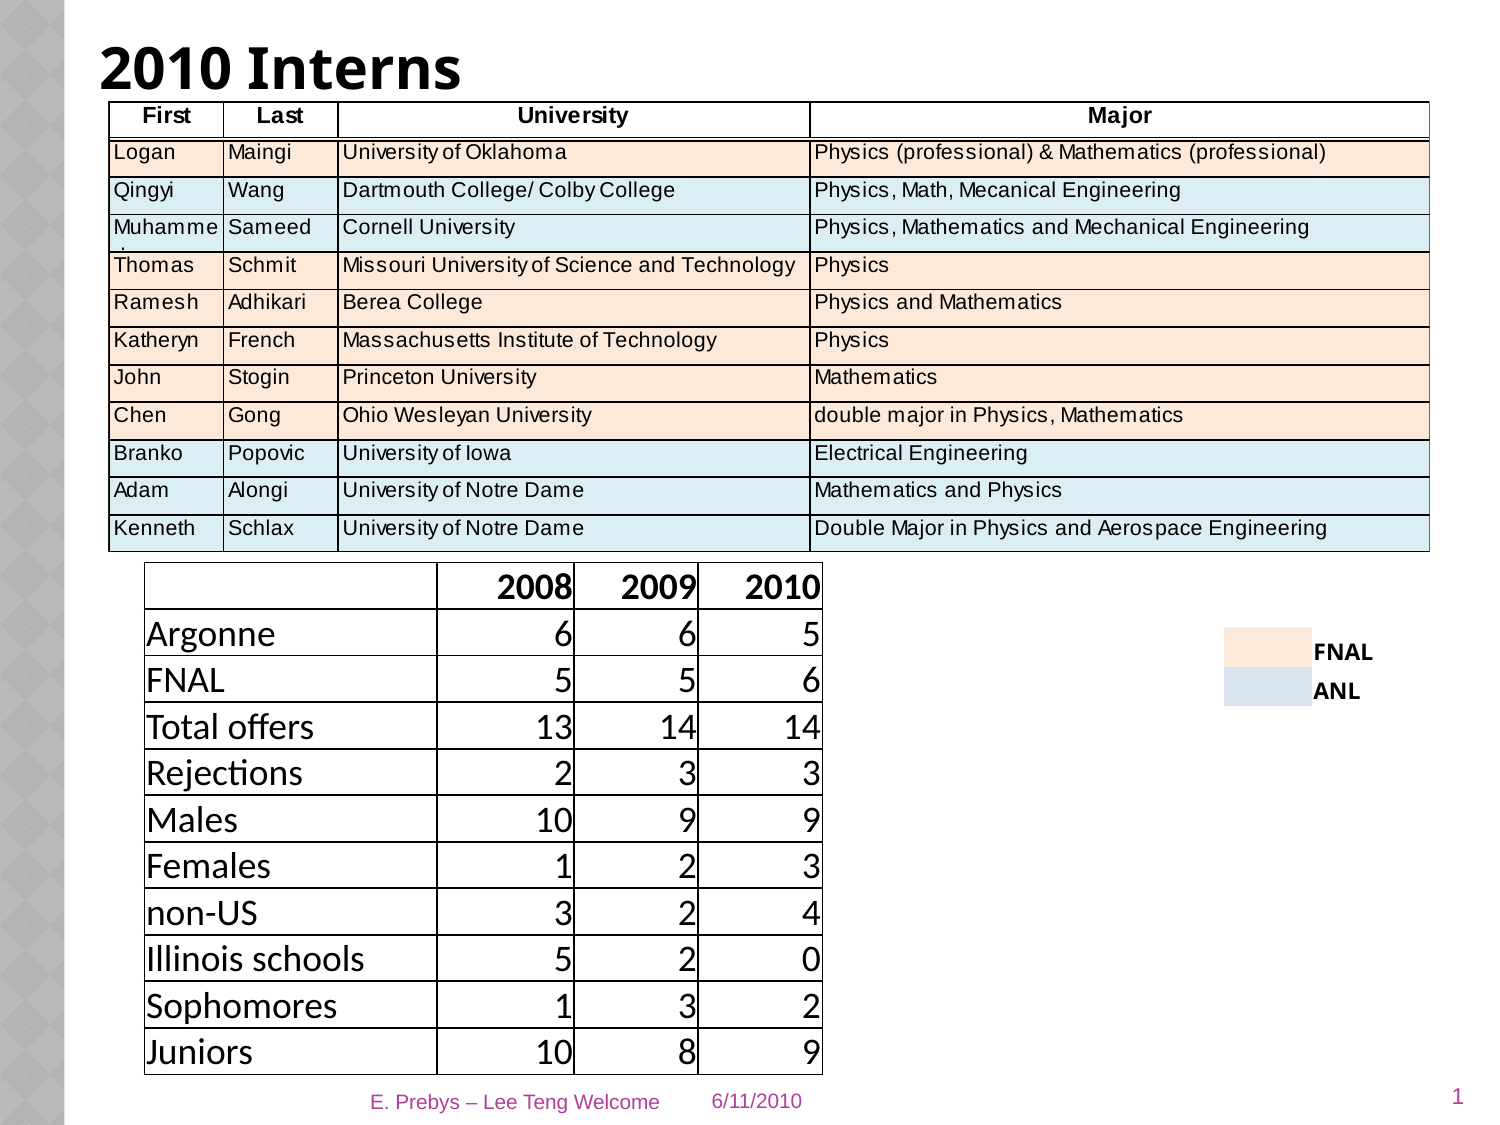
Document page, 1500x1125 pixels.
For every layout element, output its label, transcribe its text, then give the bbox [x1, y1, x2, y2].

table_cell 5 [438, 936, 573, 980]
table_cell 3 [699, 750, 822, 794]
footer E. Prebys – Lee Teng Welcome [75, 1075, 675, 1114]
table_cell 14 [575, 703, 697, 748]
table_cell Juniors [145, 1029, 436, 1074]
table_cell Sophomores [145, 982, 436, 1027]
table_cell 1 [438, 843, 573, 887]
table_cell 2 [438, 750, 573, 794]
table_cell 8 [575, 1029, 697, 1074]
table_cell 5 [575, 656, 697, 701]
table_cell 0 [699, 936, 822, 980]
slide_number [696, 1075, 1025, 1114]
table_cell 9 [699, 1029, 822, 1074]
table_header [1224, 627, 1312, 667]
table_cell Males [145, 796, 436, 841]
table_cell 4 [699, 889, 822, 934]
table_cell non-US [145, 889, 436, 934]
table_cell 2 [699, 982, 822, 1027]
table_cell Rejections [145, 750, 436, 794]
table_cell 10 [438, 1029, 573, 1074]
table_cell 5 [438, 656, 573, 701]
table_cell 3 [438, 889, 573, 934]
table_header 2009 [575, 565, 697, 608]
table_header [145, 565, 436, 608]
table_header FNAL [1312, 627, 1400, 667]
table_cell 1 [438, 982, 573, 1027]
picture [107, 100, 1432, 554]
table_header 2008 [438, 565, 573, 608]
table_cell 5 [699, 610, 822, 655]
table_cell 6 [699, 656, 822, 701]
table_cell 14 [699, 703, 822, 748]
table_cell 2 [575, 889, 697, 934]
table_cell [1224, 667, 1312, 706]
table_cell 10 [438, 796, 573, 841]
table_cell 9 [699, 796, 822, 841]
table_cell Argonne [145, 610, 436, 655]
slide_number 18 [1367, 1071, 1465, 1110]
table_cell Females [145, 843, 436, 887]
table_cell 3 [699, 843, 822, 887]
title 2010 Interns [91, 28, 1448, 102]
table_cell FNAL [145, 656, 436, 701]
table_cell 3 [575, 750, 697, 794]
table_cell 9 [575, 796, 697, 841]
table_cell 3 [575, 982, 697, 1027]
table_cell 6 [438, 610, 573, 655]
table_cell 2 [575, 936, 697, 980]
table_cell 2 [575, 843, 697, 887]
table_header 2010 [699, 565, 822, 608]
table_cell ANL [1312, 667, 1400, 706]
table_cell Total offers [145, 703, 436, 748]
table_cell 13 [438, 703, 573, 748]
table_cell 6 [575, 610, 697, 655]
table_cell Illinois schools [145, 936, 436, 980]
